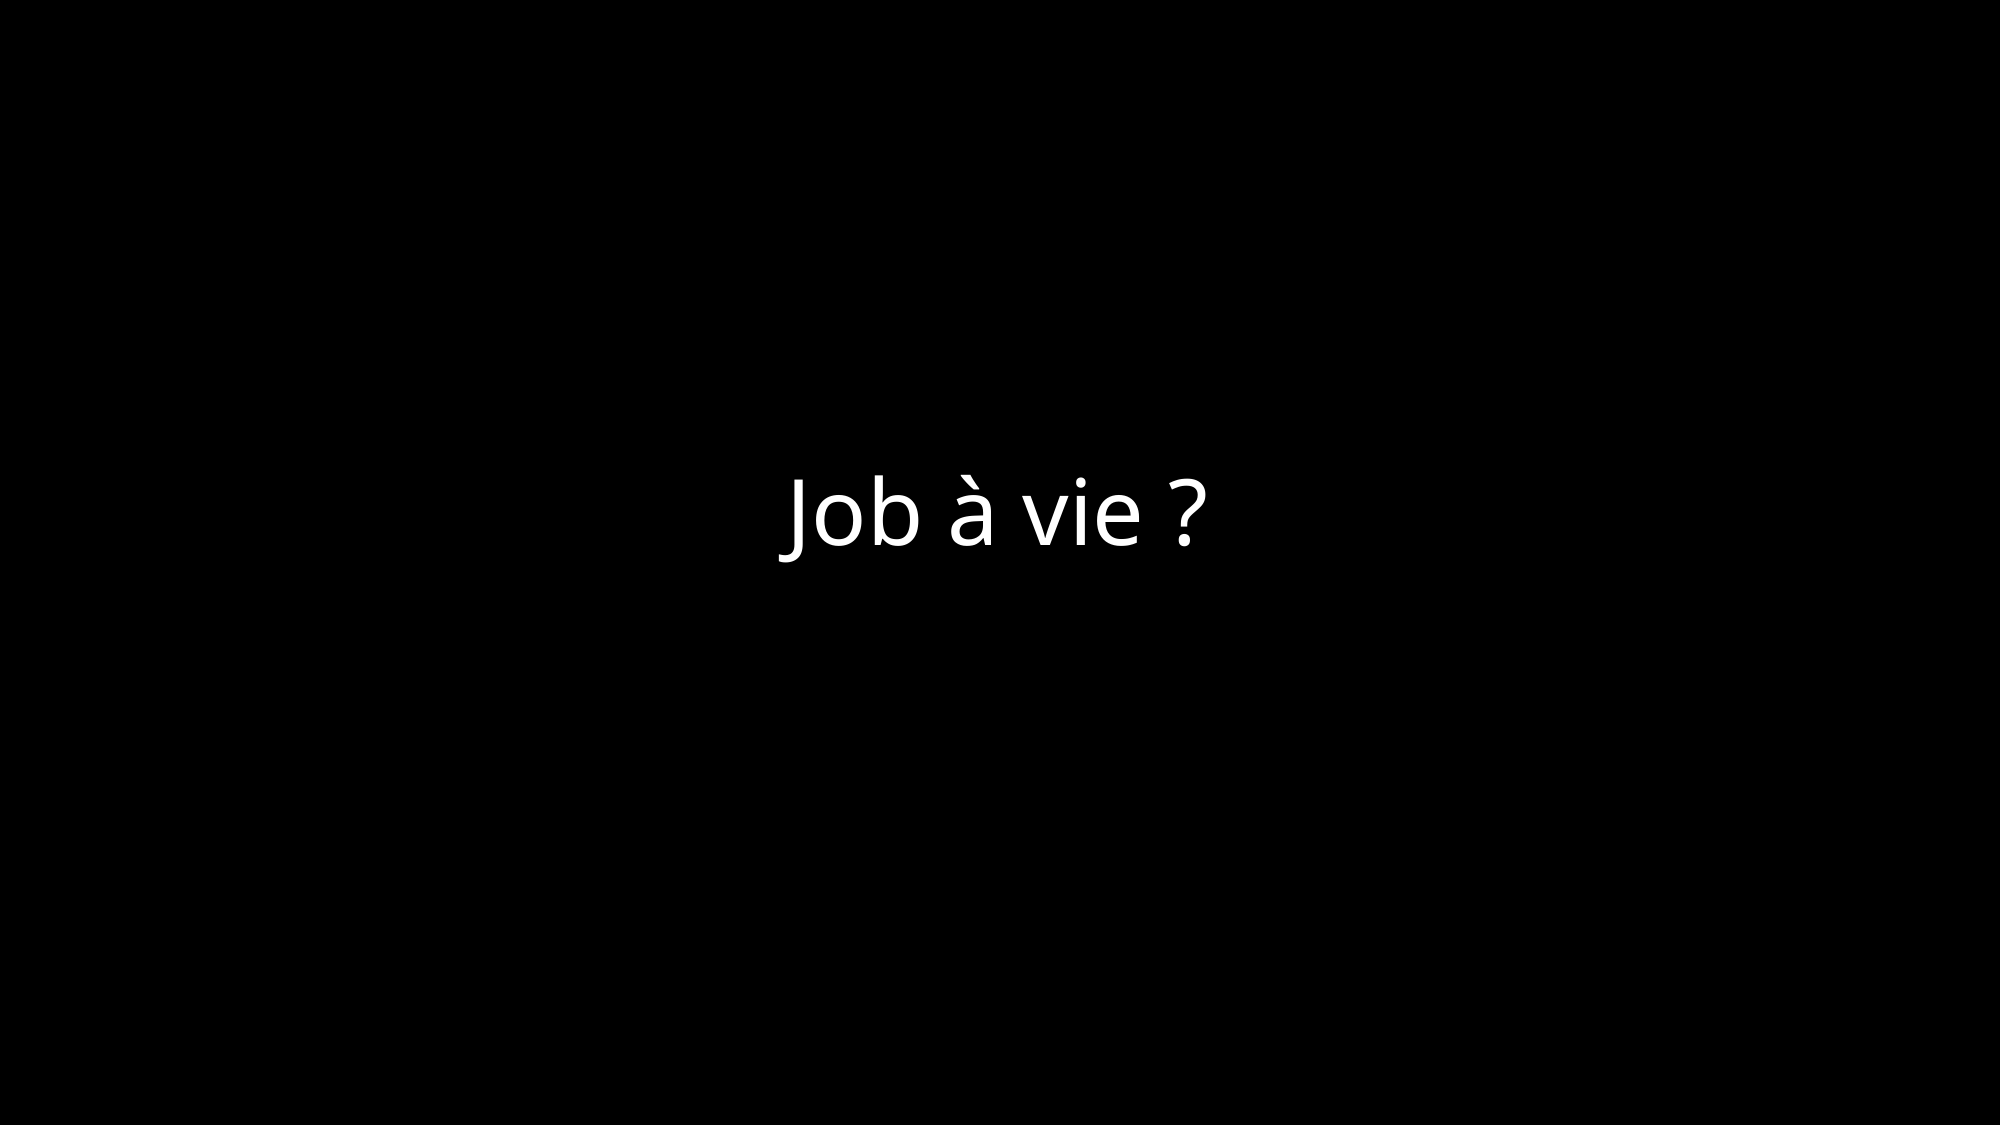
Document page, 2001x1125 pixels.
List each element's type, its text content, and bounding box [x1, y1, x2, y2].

text_box Job à vie ? [134, 458, 1860, 677]
